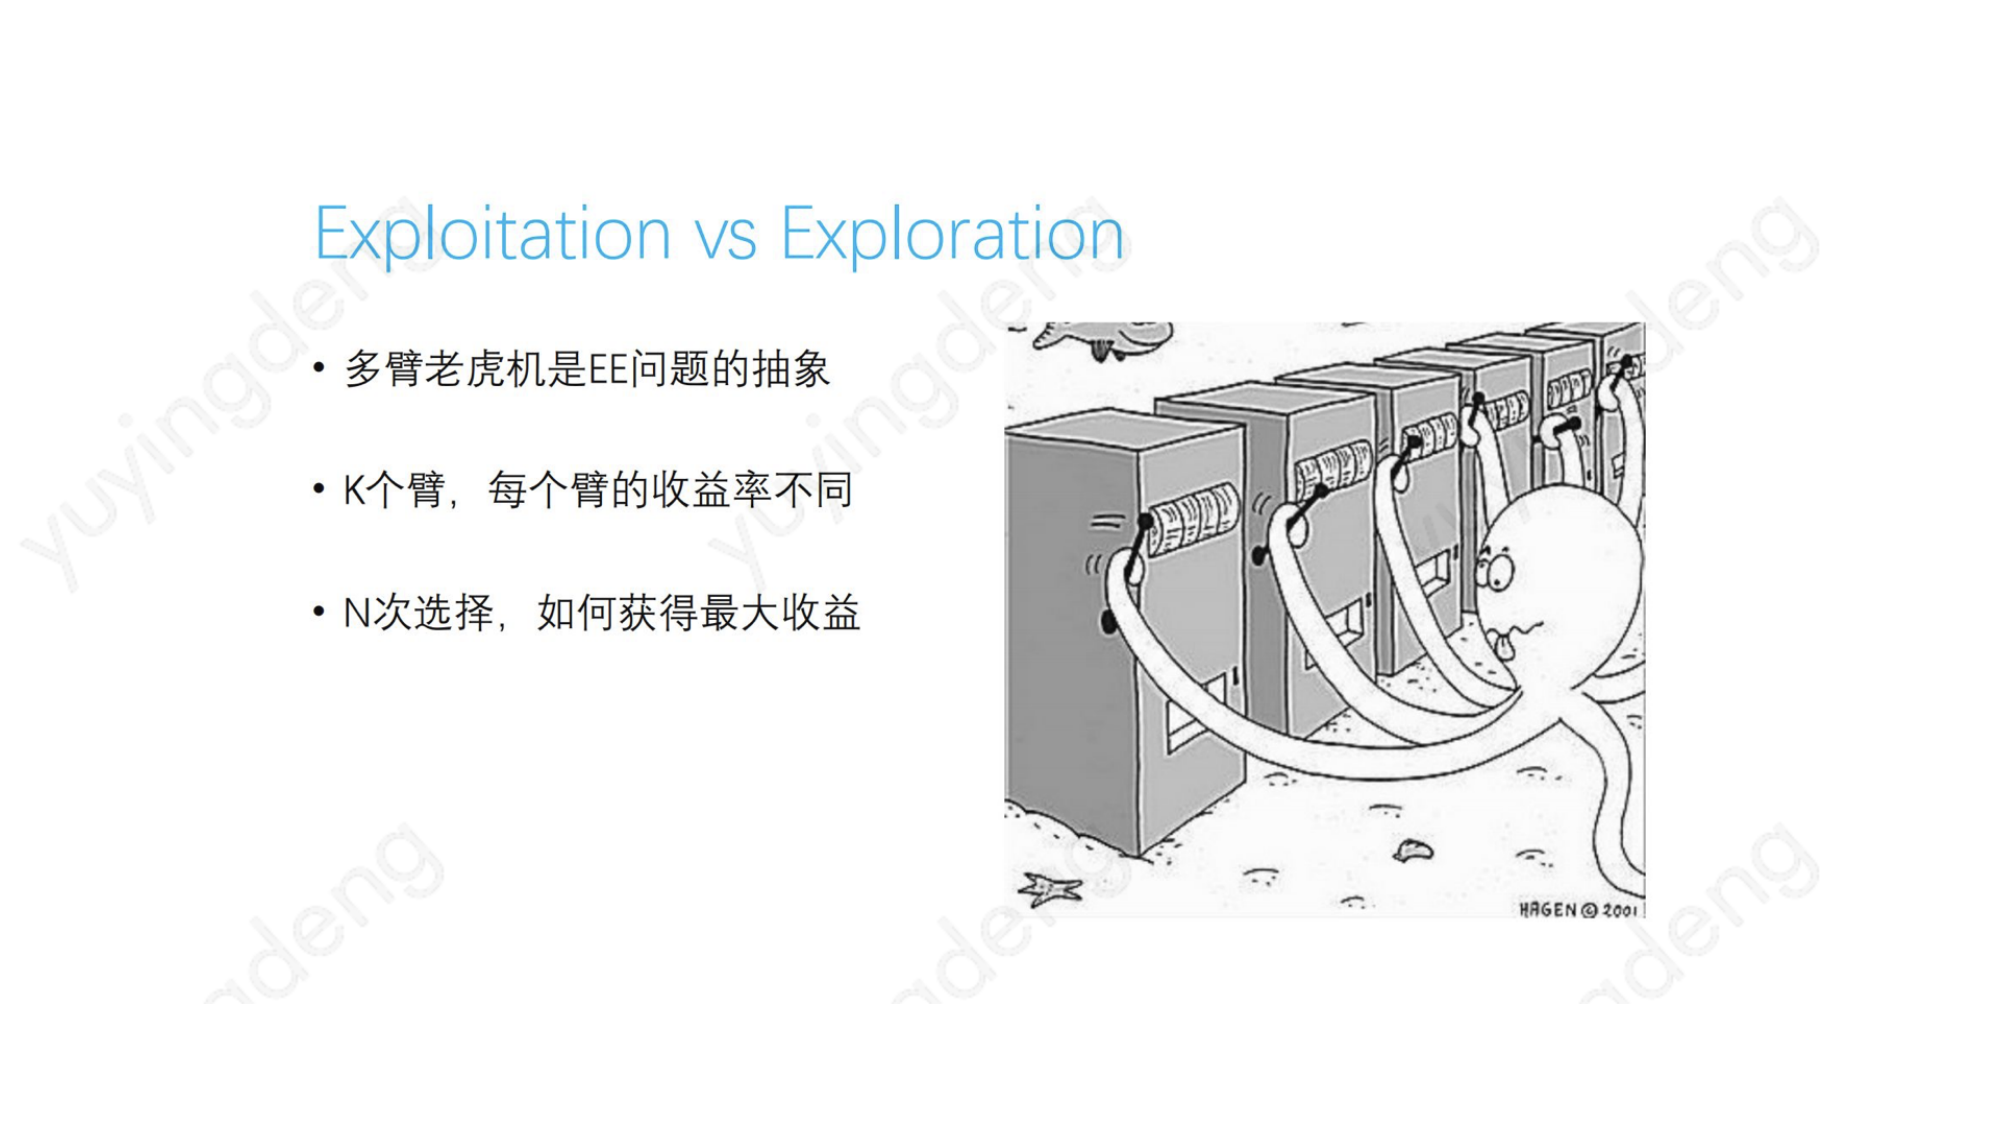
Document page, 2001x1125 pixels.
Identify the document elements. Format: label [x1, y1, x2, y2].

picture [6, 121, 1994, 1004]
